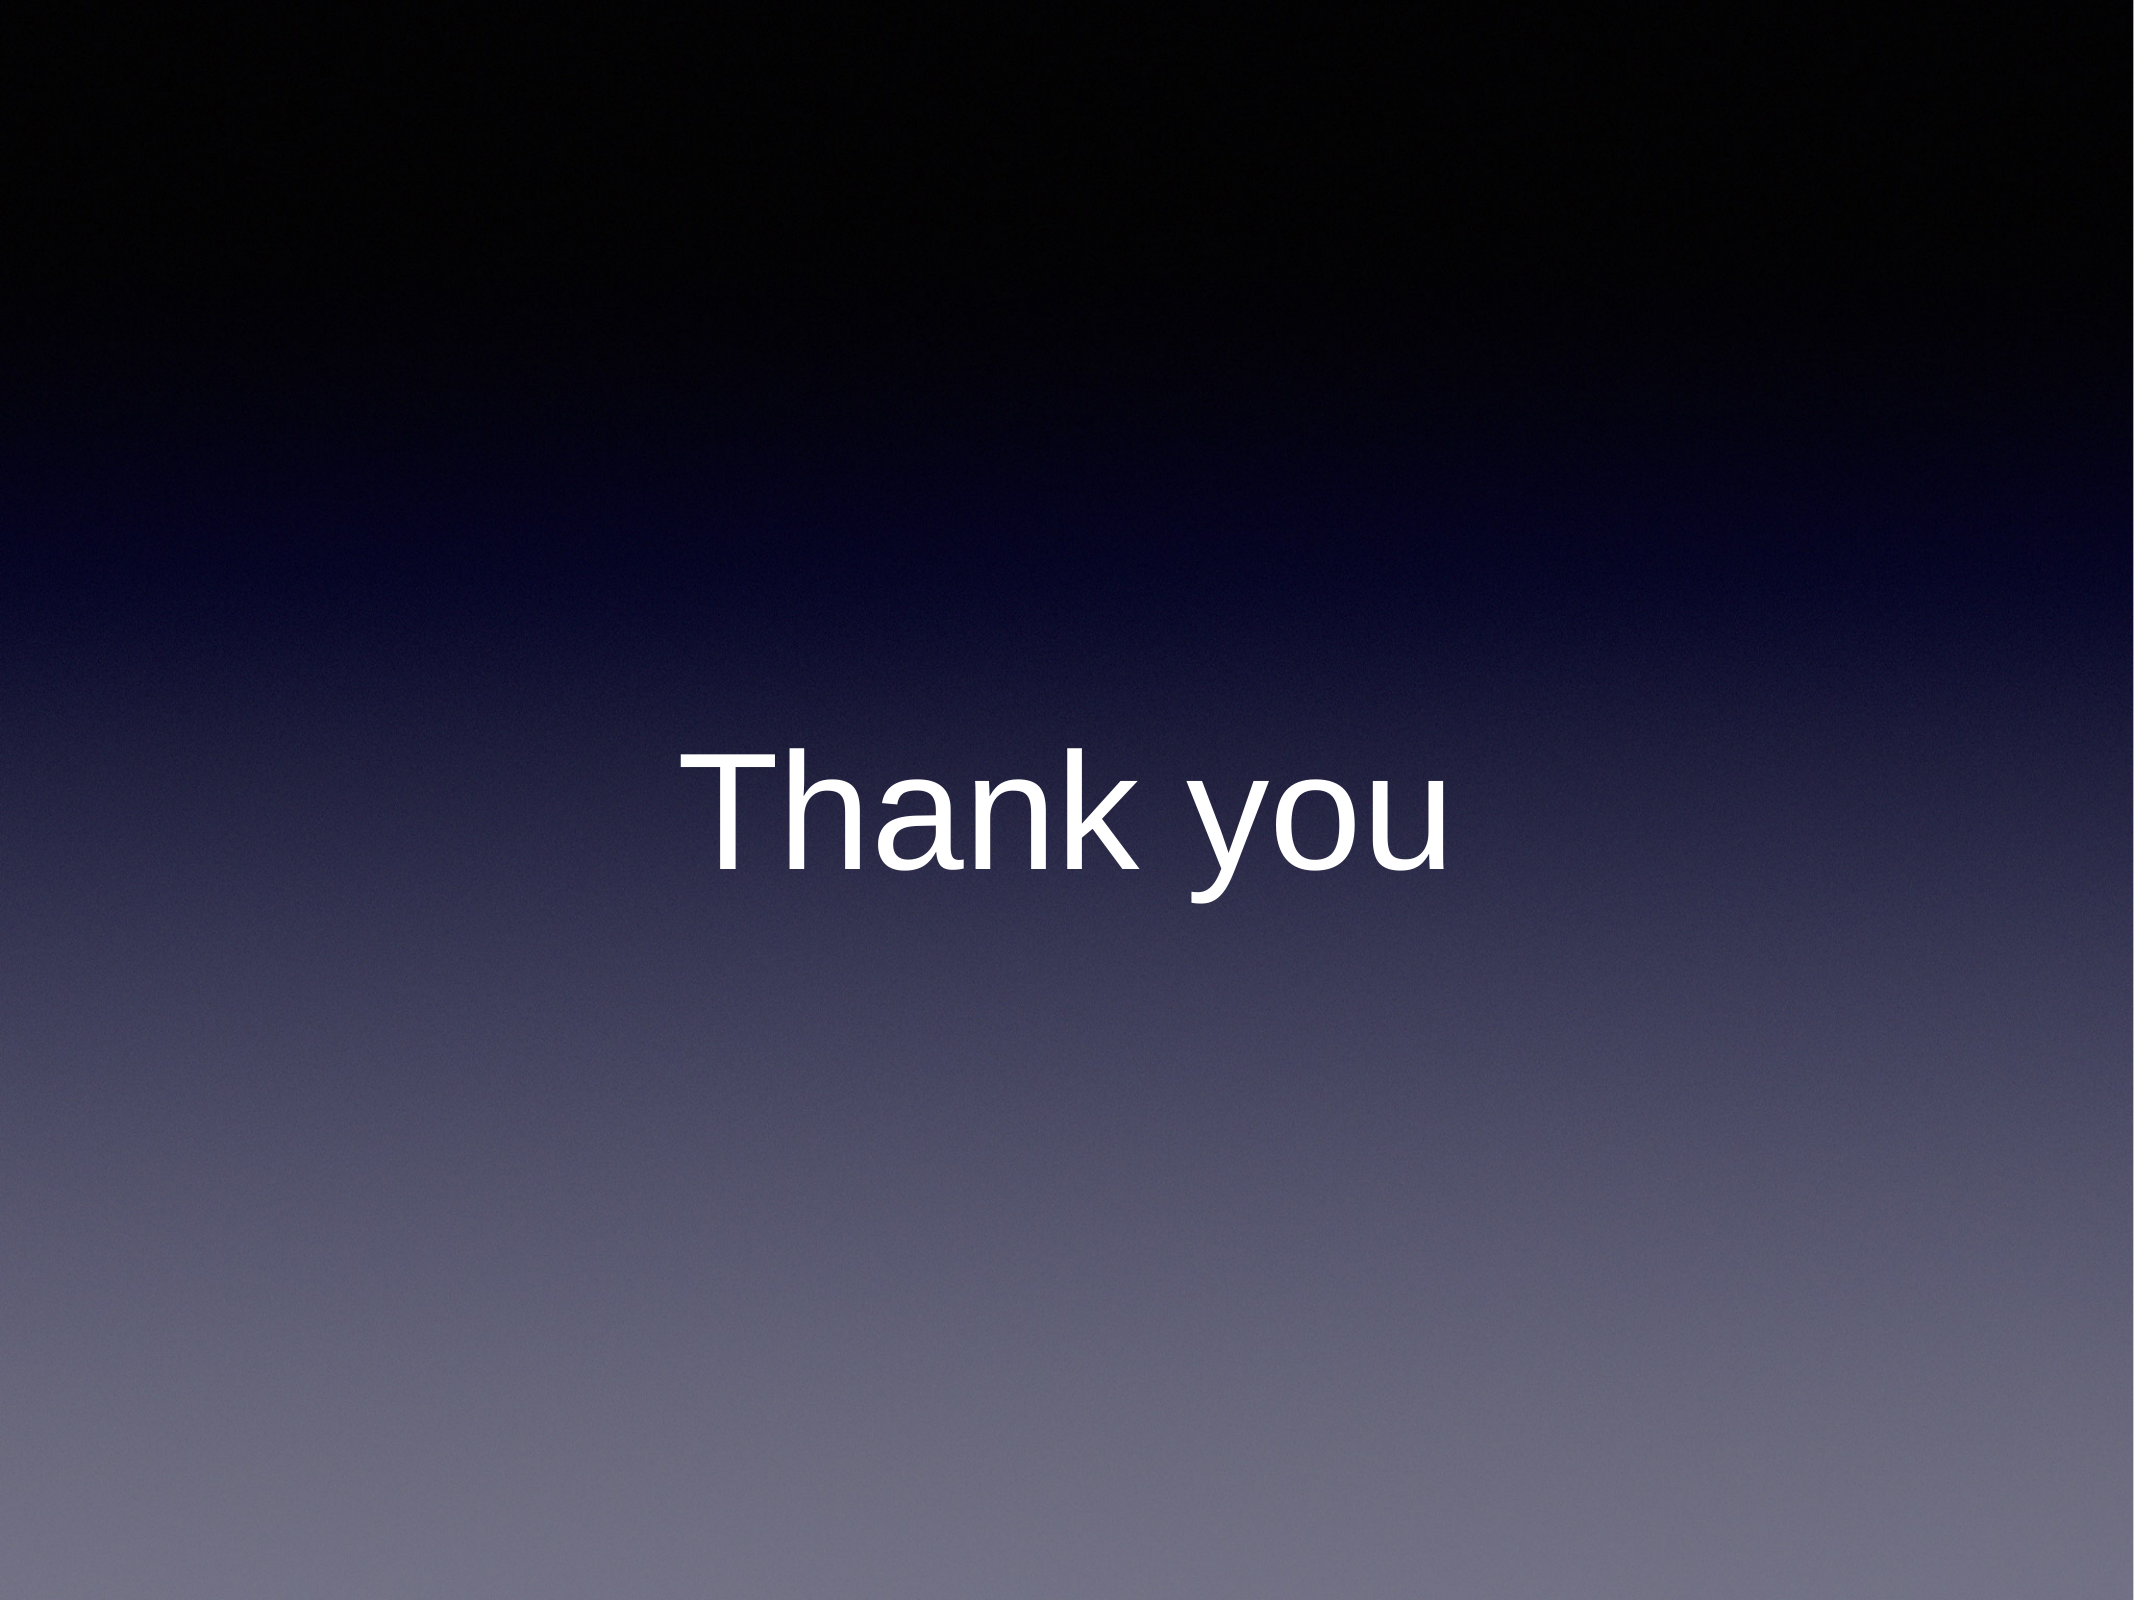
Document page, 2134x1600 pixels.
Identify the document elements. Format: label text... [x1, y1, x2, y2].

picture [0, 0, 2134, 1600]
title Thank you [638, 688, 1495, 912]
